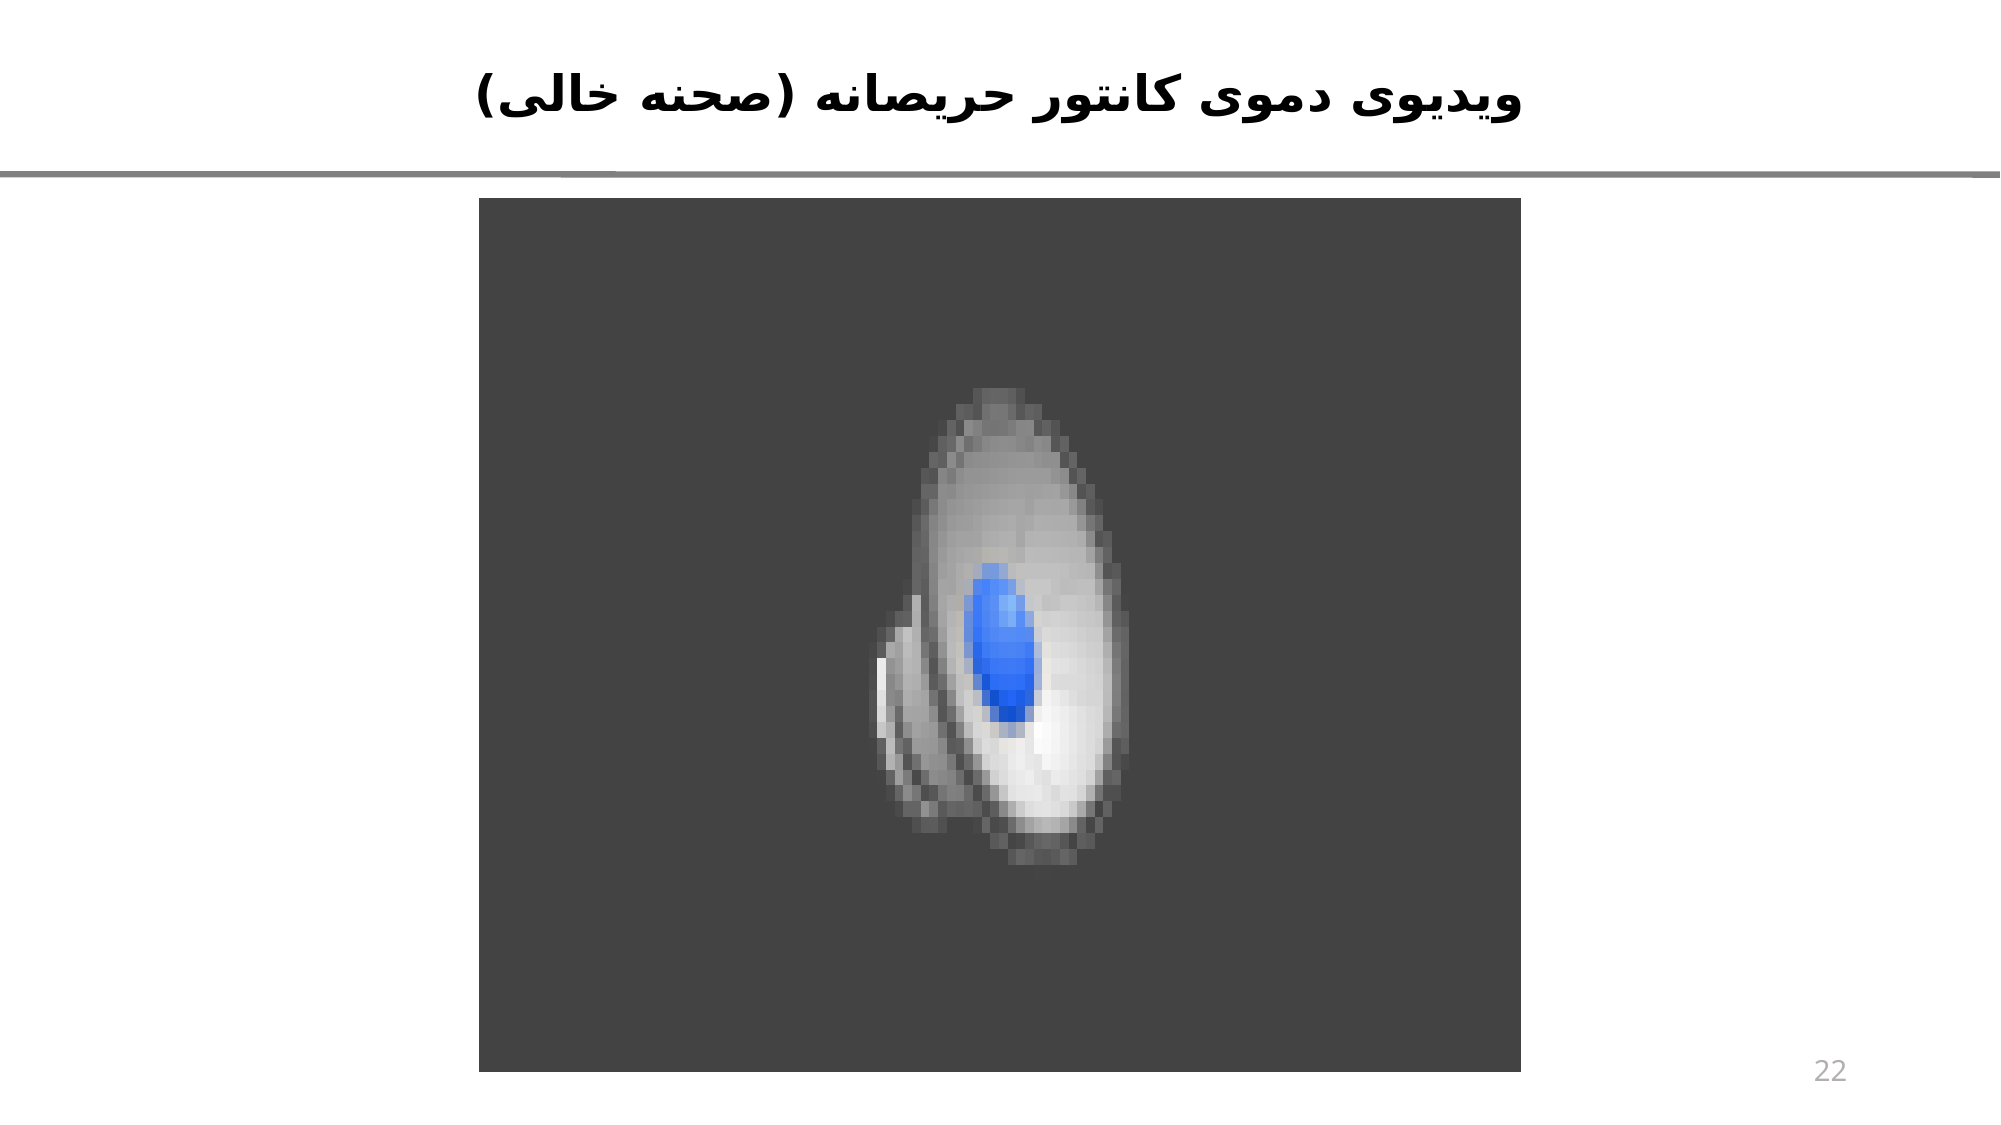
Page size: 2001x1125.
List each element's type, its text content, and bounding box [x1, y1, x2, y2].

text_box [478, 197, 1522, 1073]
list ویدیوی دموی کانتور حریصانه (صحنه خالی) [109, 24, 1891, 167]
slide_number 22 [1412, 1042, 1863, 1103]
